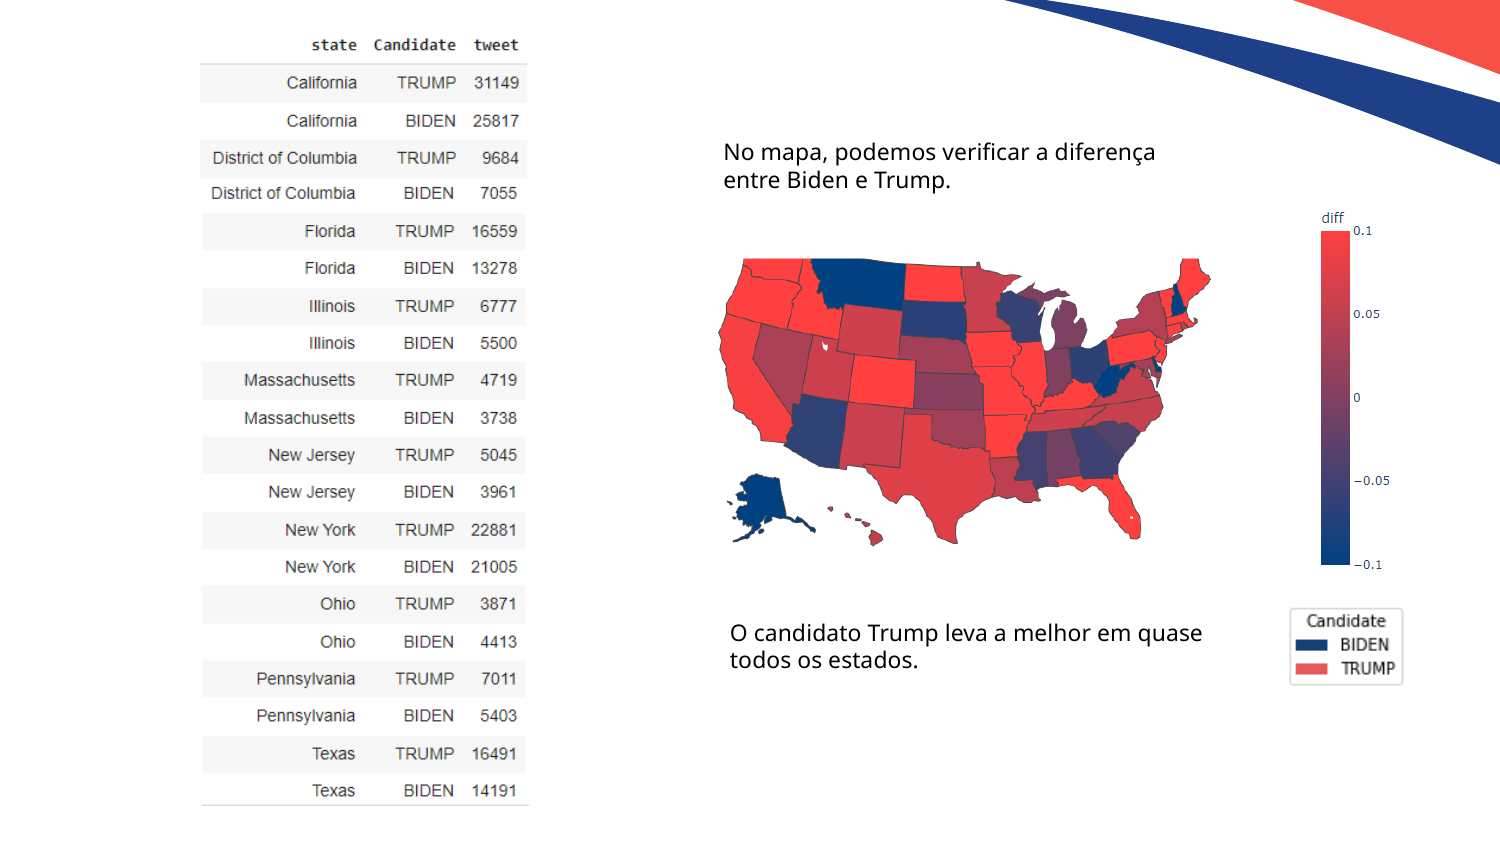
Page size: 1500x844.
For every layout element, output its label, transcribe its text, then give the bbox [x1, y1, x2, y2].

picture [1285, 605, 1410, 697]
picture [679, 231, 1227, 577]
text_box No mapa, podemos verificar a diferença entre Biden e Trump. [708, 122, 1198, 208]
picture [1296, 196, 1399, 588]
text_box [200, 36, 531, 806]
text_box O candidato Trump leva a melhor em quase todos os estados. [714, 603, 1234, 689]
